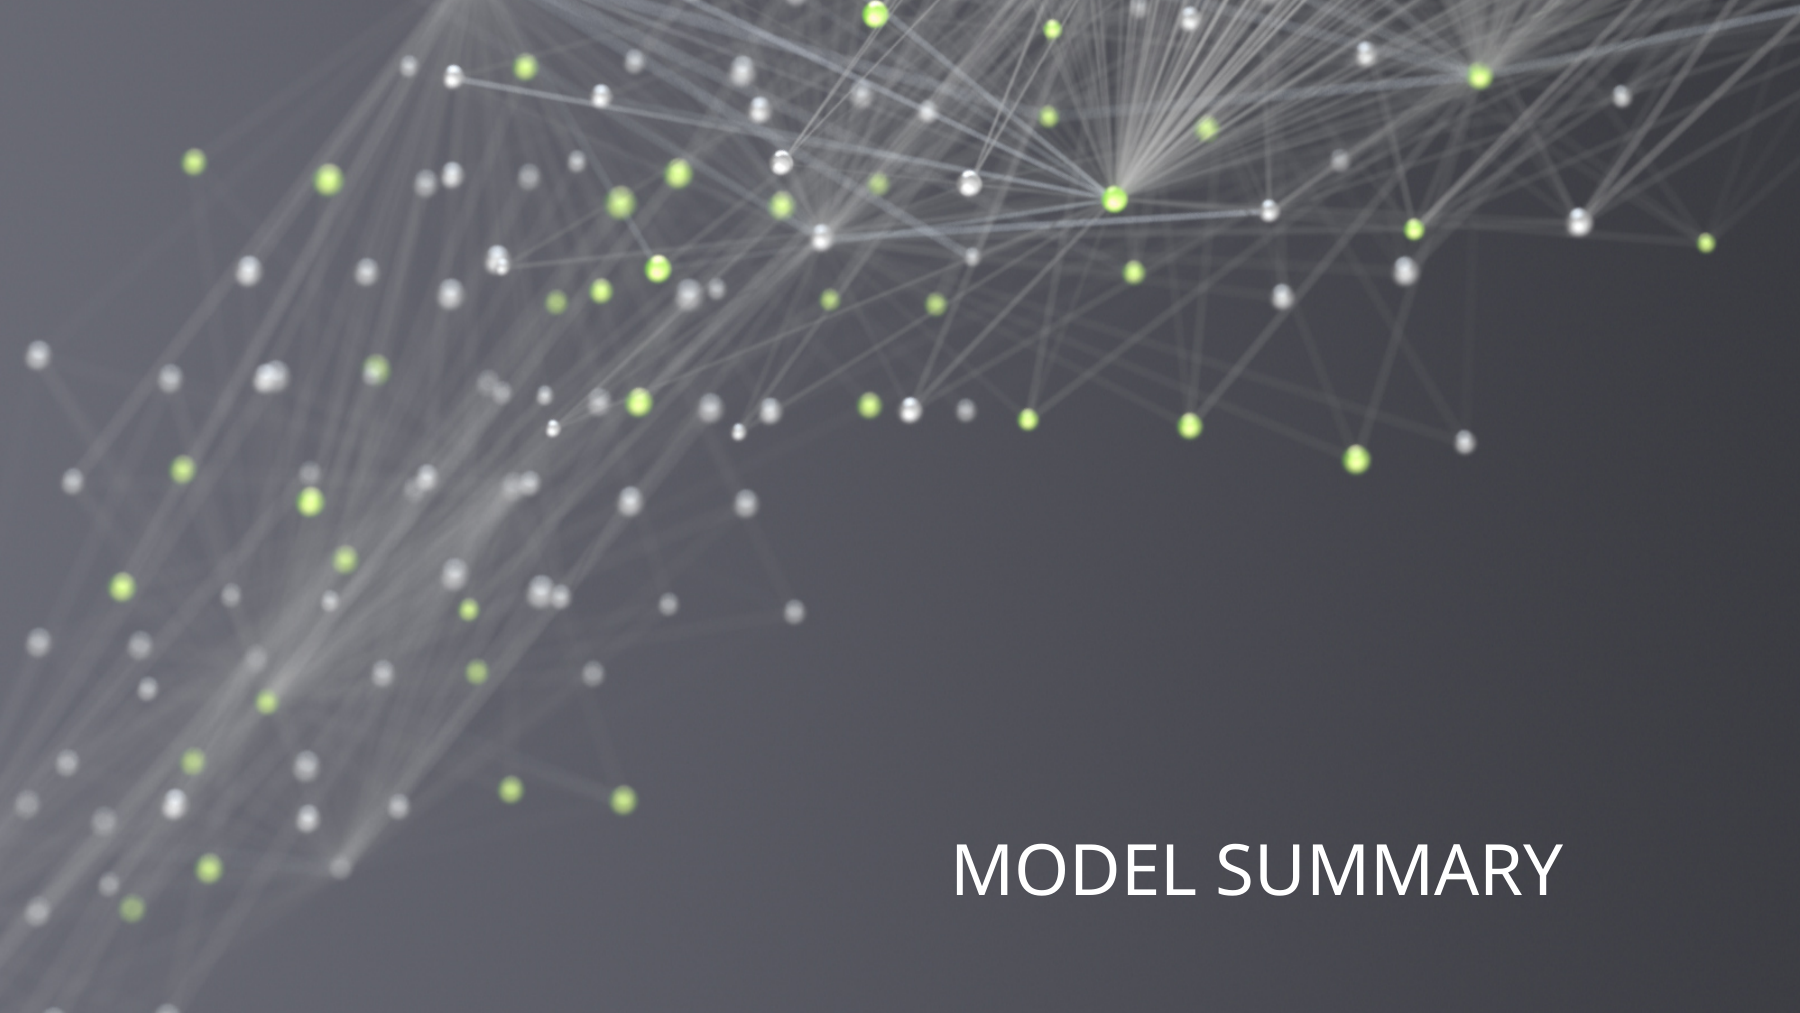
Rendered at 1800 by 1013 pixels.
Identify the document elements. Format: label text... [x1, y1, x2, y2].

title Model Summary [815, 692, 1699, 919]
picture [0, 0, 1800, 1013]
